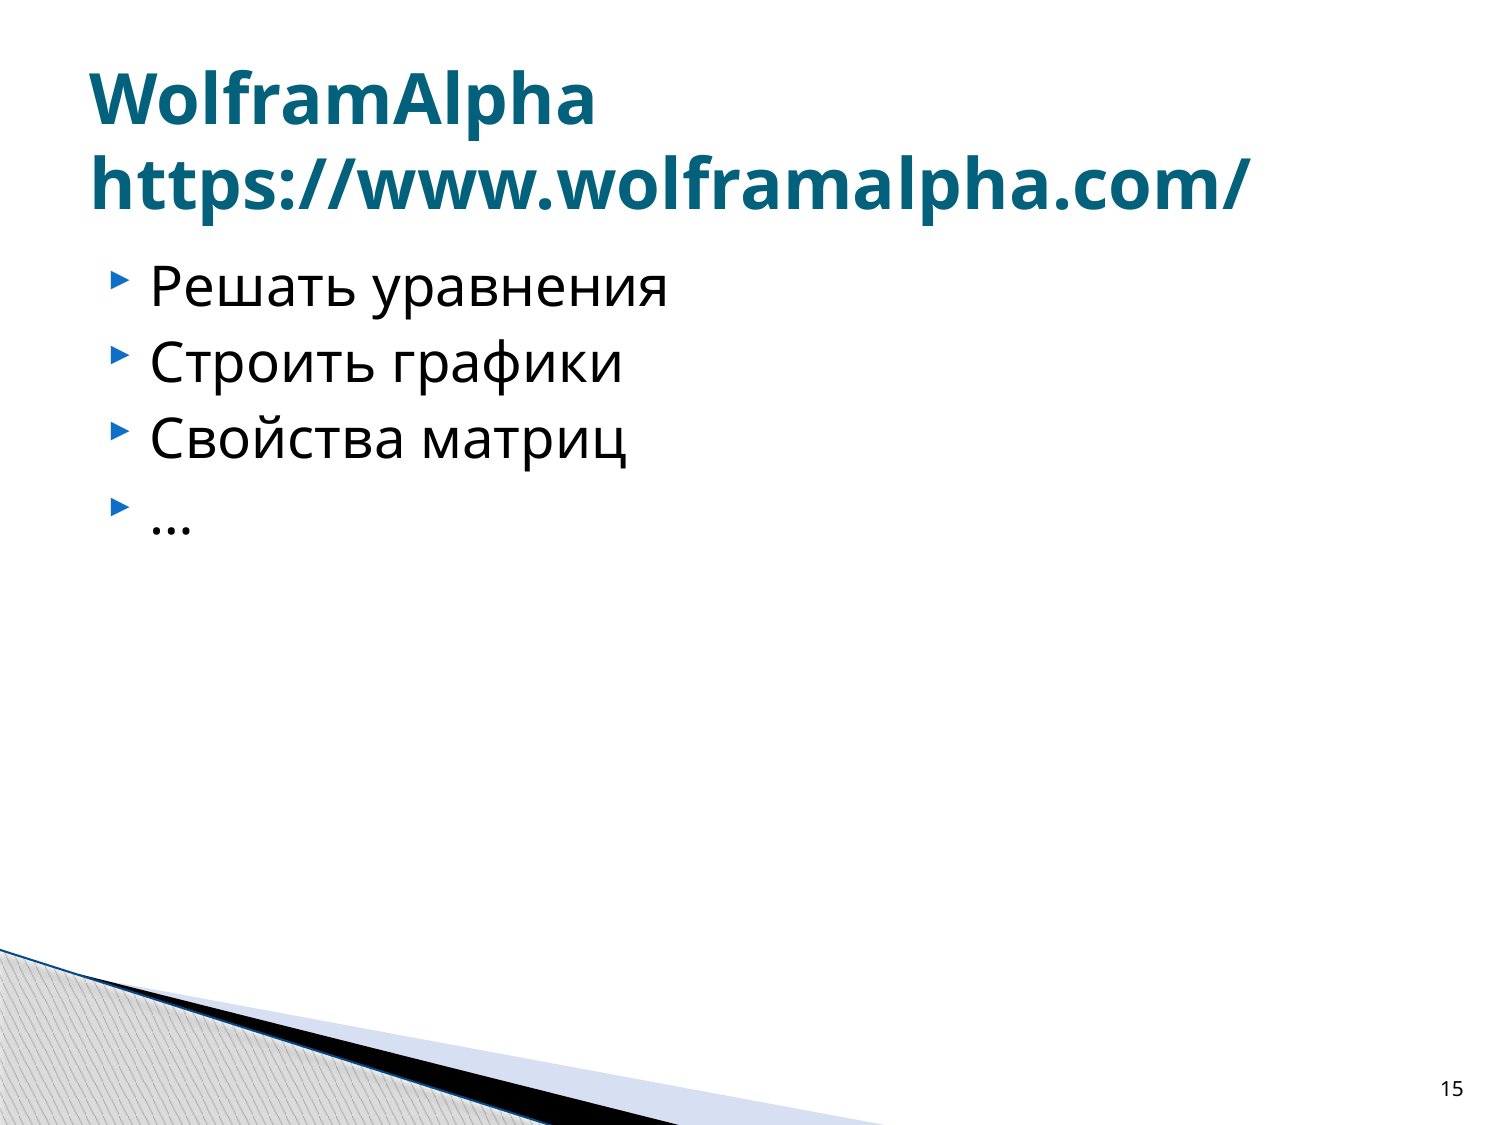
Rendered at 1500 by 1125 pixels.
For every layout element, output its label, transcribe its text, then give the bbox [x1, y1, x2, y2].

slide_number 15 [1418, 1051, 1479, 1112]
title WolframAlpha https://www.wolframalpha.com/ [75, 45, 1425, 233]
list Решать уравнения Строить графики Свойства матриц … [75, 243, 1425, 986]
